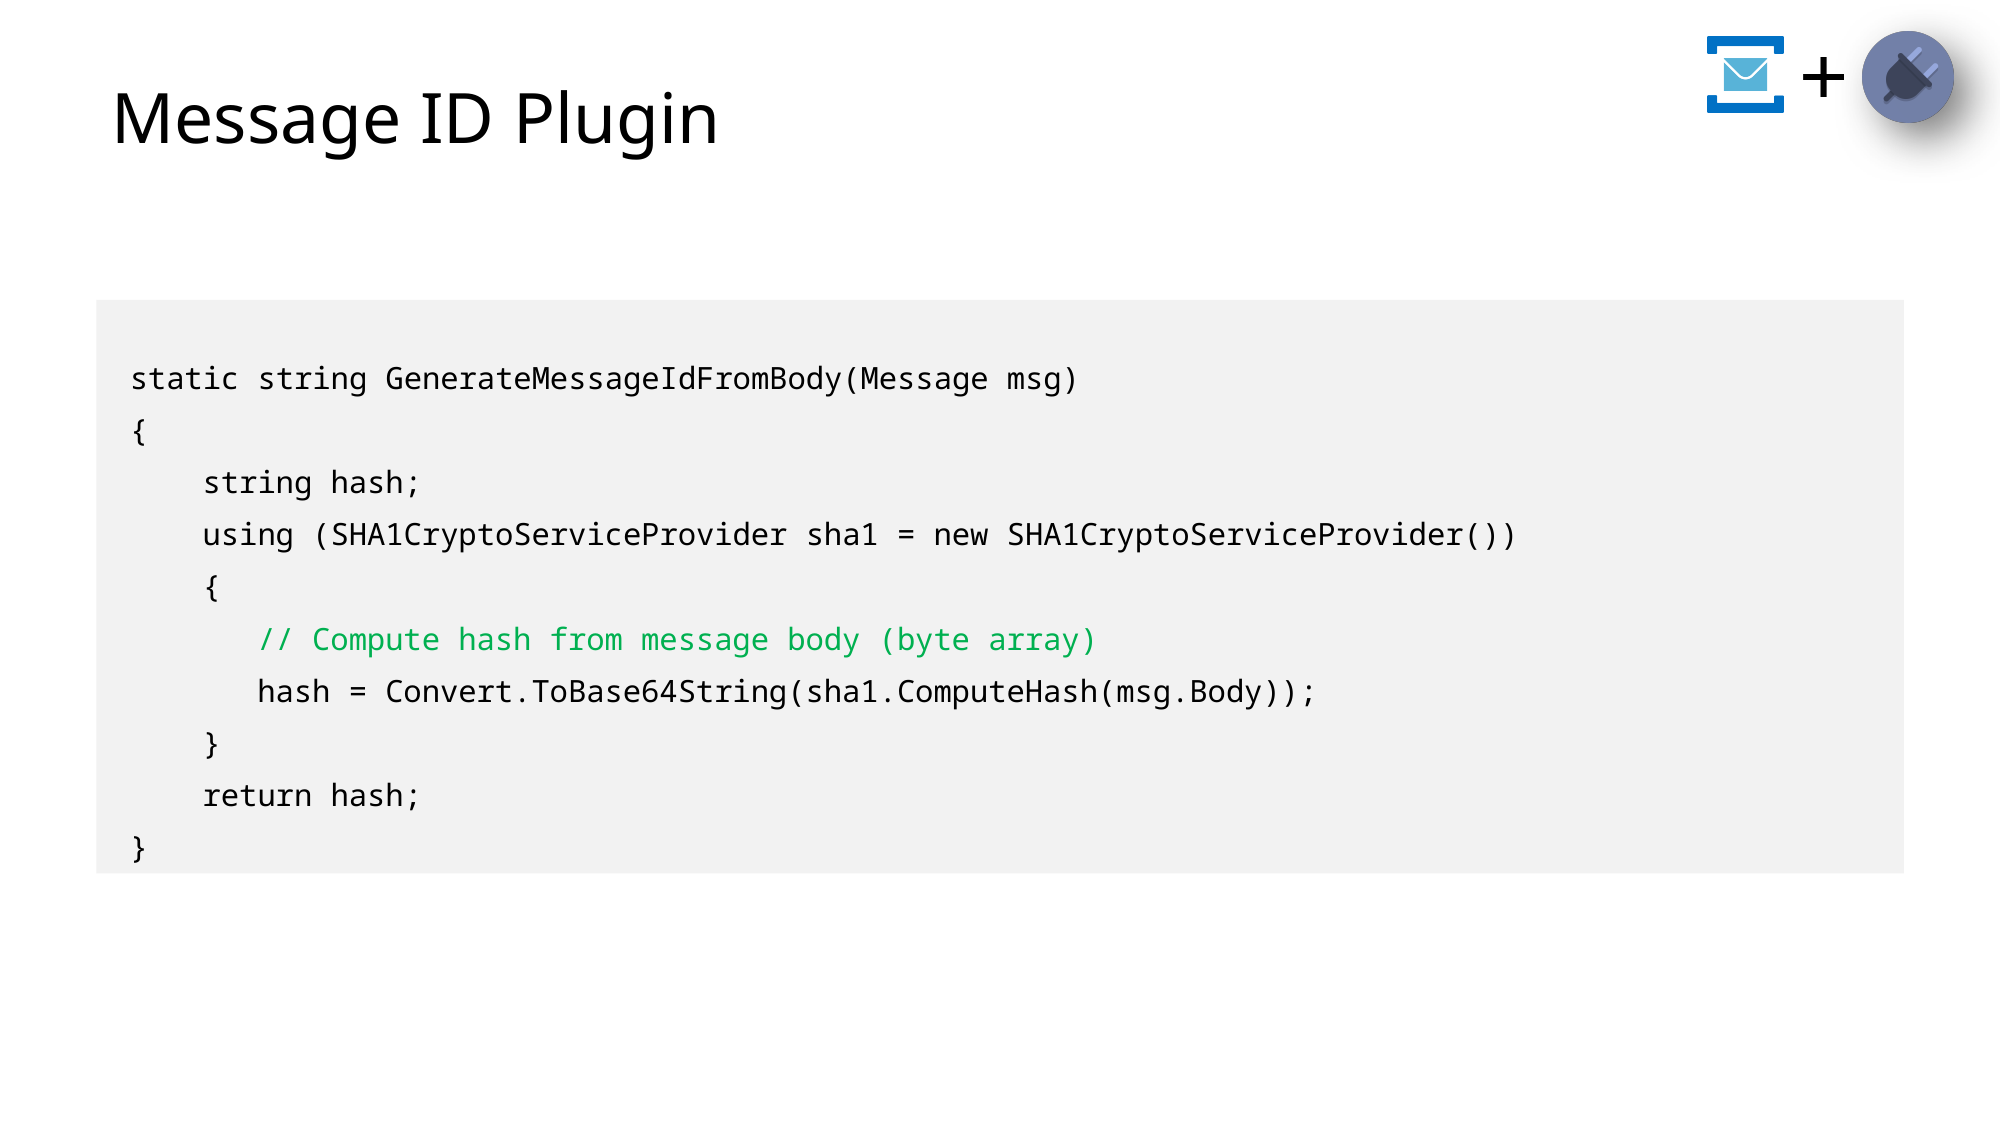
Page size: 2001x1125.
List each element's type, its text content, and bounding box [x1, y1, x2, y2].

picture [1707, 36, 1784, 113]
picture [1799, 53, 1848, 101]
title Message ID Plugin [96, 75, 1878, 166]
list static string GenerateMessageIdFromBody(Message msg) { string hash; using (SHA1CryptoServiceProvider sha1 = new SHA1CryptoServiceProvider()) { // Compute hash from message body (byte array) hash = Convert.ToBase64String(sha1.ComputeHash(msg.Body)); } return hash; } [96, 299, 1904, 874]
picture [1862, 31, 1954, 123]
